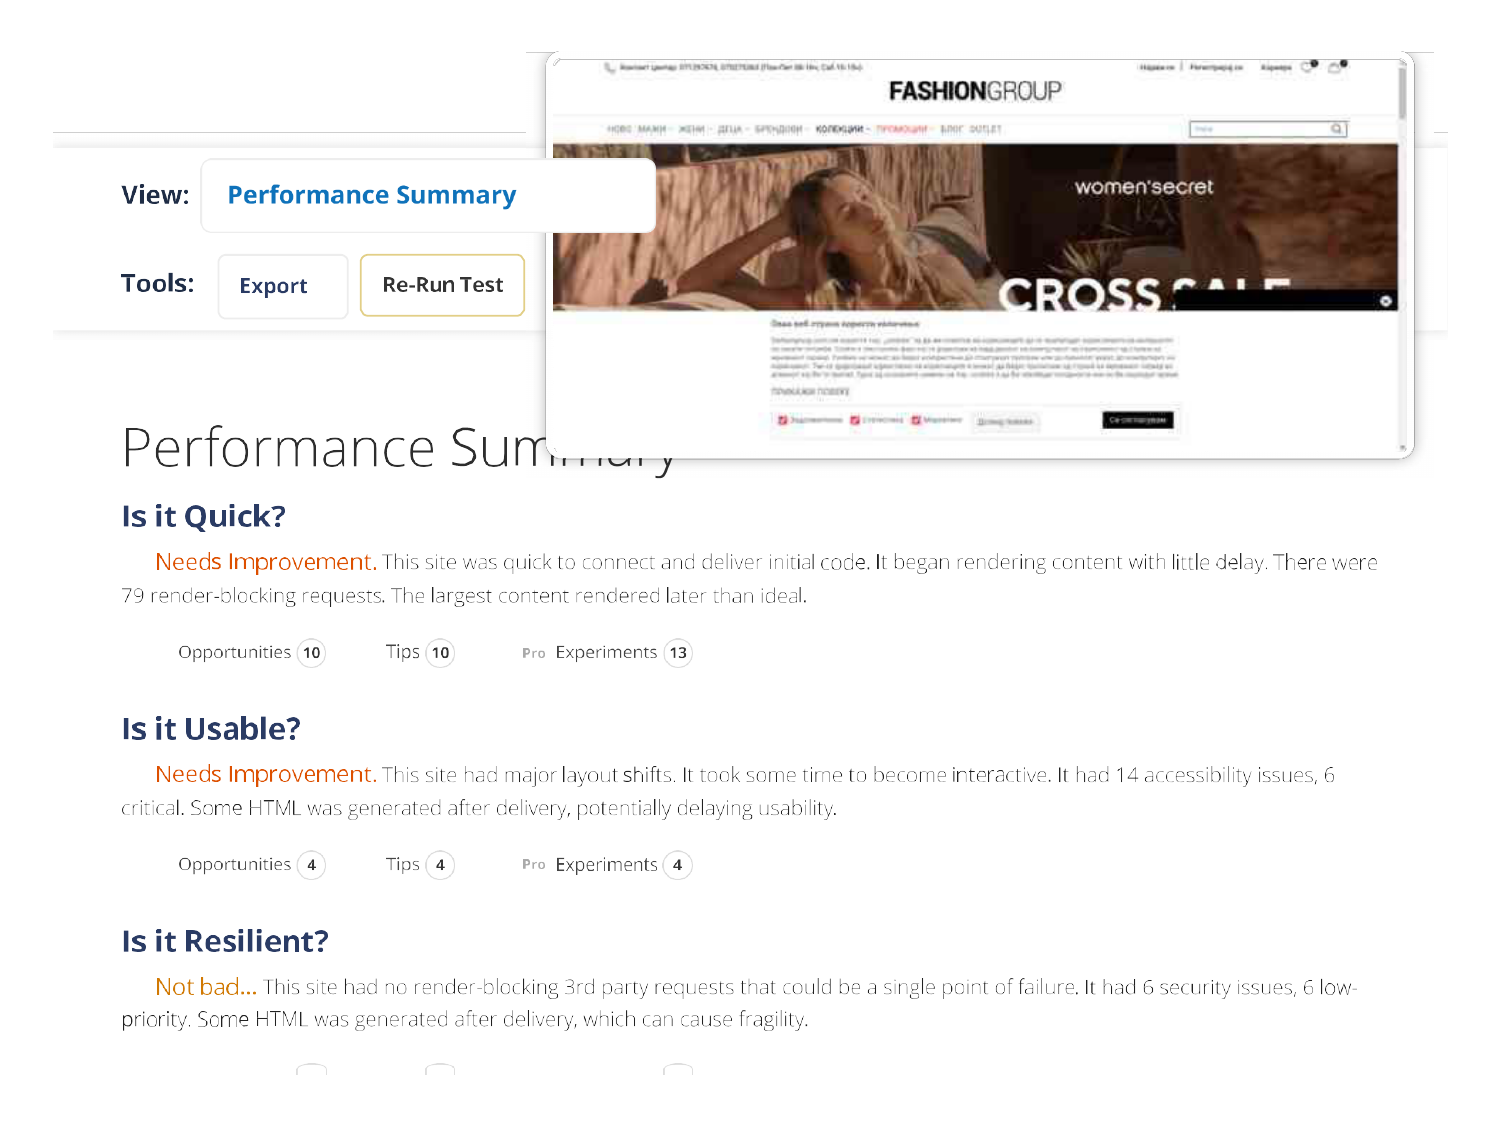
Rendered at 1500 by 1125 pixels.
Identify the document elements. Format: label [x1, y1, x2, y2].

picture [425, 850, 455, 880]
text_box [229, 765, 376, 787]
text_box [191, 800, 242, 816]
text_box [217, 253, 349, 320]
text_box [1320, 978, 1357, 995]
text_box [256, 1010, 808, 1032]
picture [126, 425, 433, 467]
picture [522, 647, 545, 658]
picture [382, 766, 557, 787]
text_box [1438, 132, 1449, 341]
text_box [359, 253, 526, 317]
picture [483, 437, 507, 467]
text_box [250, 799, 836, 820]
picture [557, 637, 694, 668]
text_box [953, 766, 1051, 782]
text_box [185, 503, 285, 532]
text_box [123, 505, 146, 527]
picture [683, 766, 946, 782]
text_box [186, 928, 329, 953]
text_box [821, 553, 870, 570]
text_box [122, 586, 385, 608]
text_box [229, 553, 315, 575]
text_box [515, 437, 521, 466]
text_box [186, 716, 300, 740]
picture [425, 637, 455, 668]
text_box [382, 553, 814, 575]
picture [178, 637, 327, 668]
picture [155, 503, 176, 527]
text_box [263, 978, 1078, 1000]
text_box [200, 977, 257, 995]
text_box [122, 1011, 191, 1032]
text_box [156, 978, 194, 995]
text_box [156, 764, 222, 783]
picture [155, 928, 176, 952]
text_box [123, 930, 146, 953]
picture [662, 1063, 694, 1075]
text_box [122, 799, 184, 816]
text_box [316, 554, 376, 570]
text_box [1172, 553, 1209, 570]
text_box [1332, 558, 1377, 570]
text_box [52, 132, 521, 341]
text_box [197, 1011, 249, 1027]
text_box [1216, 553, 1267, 575]
picture [1058, 766, 1334, 787]
picture [425, 1063, 455, 1075]
picture [386, 644, 419, 662]
picture [295, 1063, 327, 1075]
picture [386, 857, 419, 875]
text_box [121, 272, 193, 292]
text_box [666, 586, 807, 603]
text_box [526, 48, 1434, 479]
text_box [563, 766, 676, 787]
text_box [1273, 553, 1326, 570]
picture [390, 586, 425, 603]
picture [1086, 979, 1313, 1000]
text_box [557, 850, 694, 880]
text_box [452, 427, 477, 467]
picture [155, 716, 176, 740]
picture [432, 586, 659, 608]
text_box [123, 717, 146, 740]
picture [522, 859, 545, 869]
text_box [156, 552, 222, 570]
picture [877, 553, 1165, 575]
picture [200, 158, 657, 233]
picture [178, 850, 327, 880]
